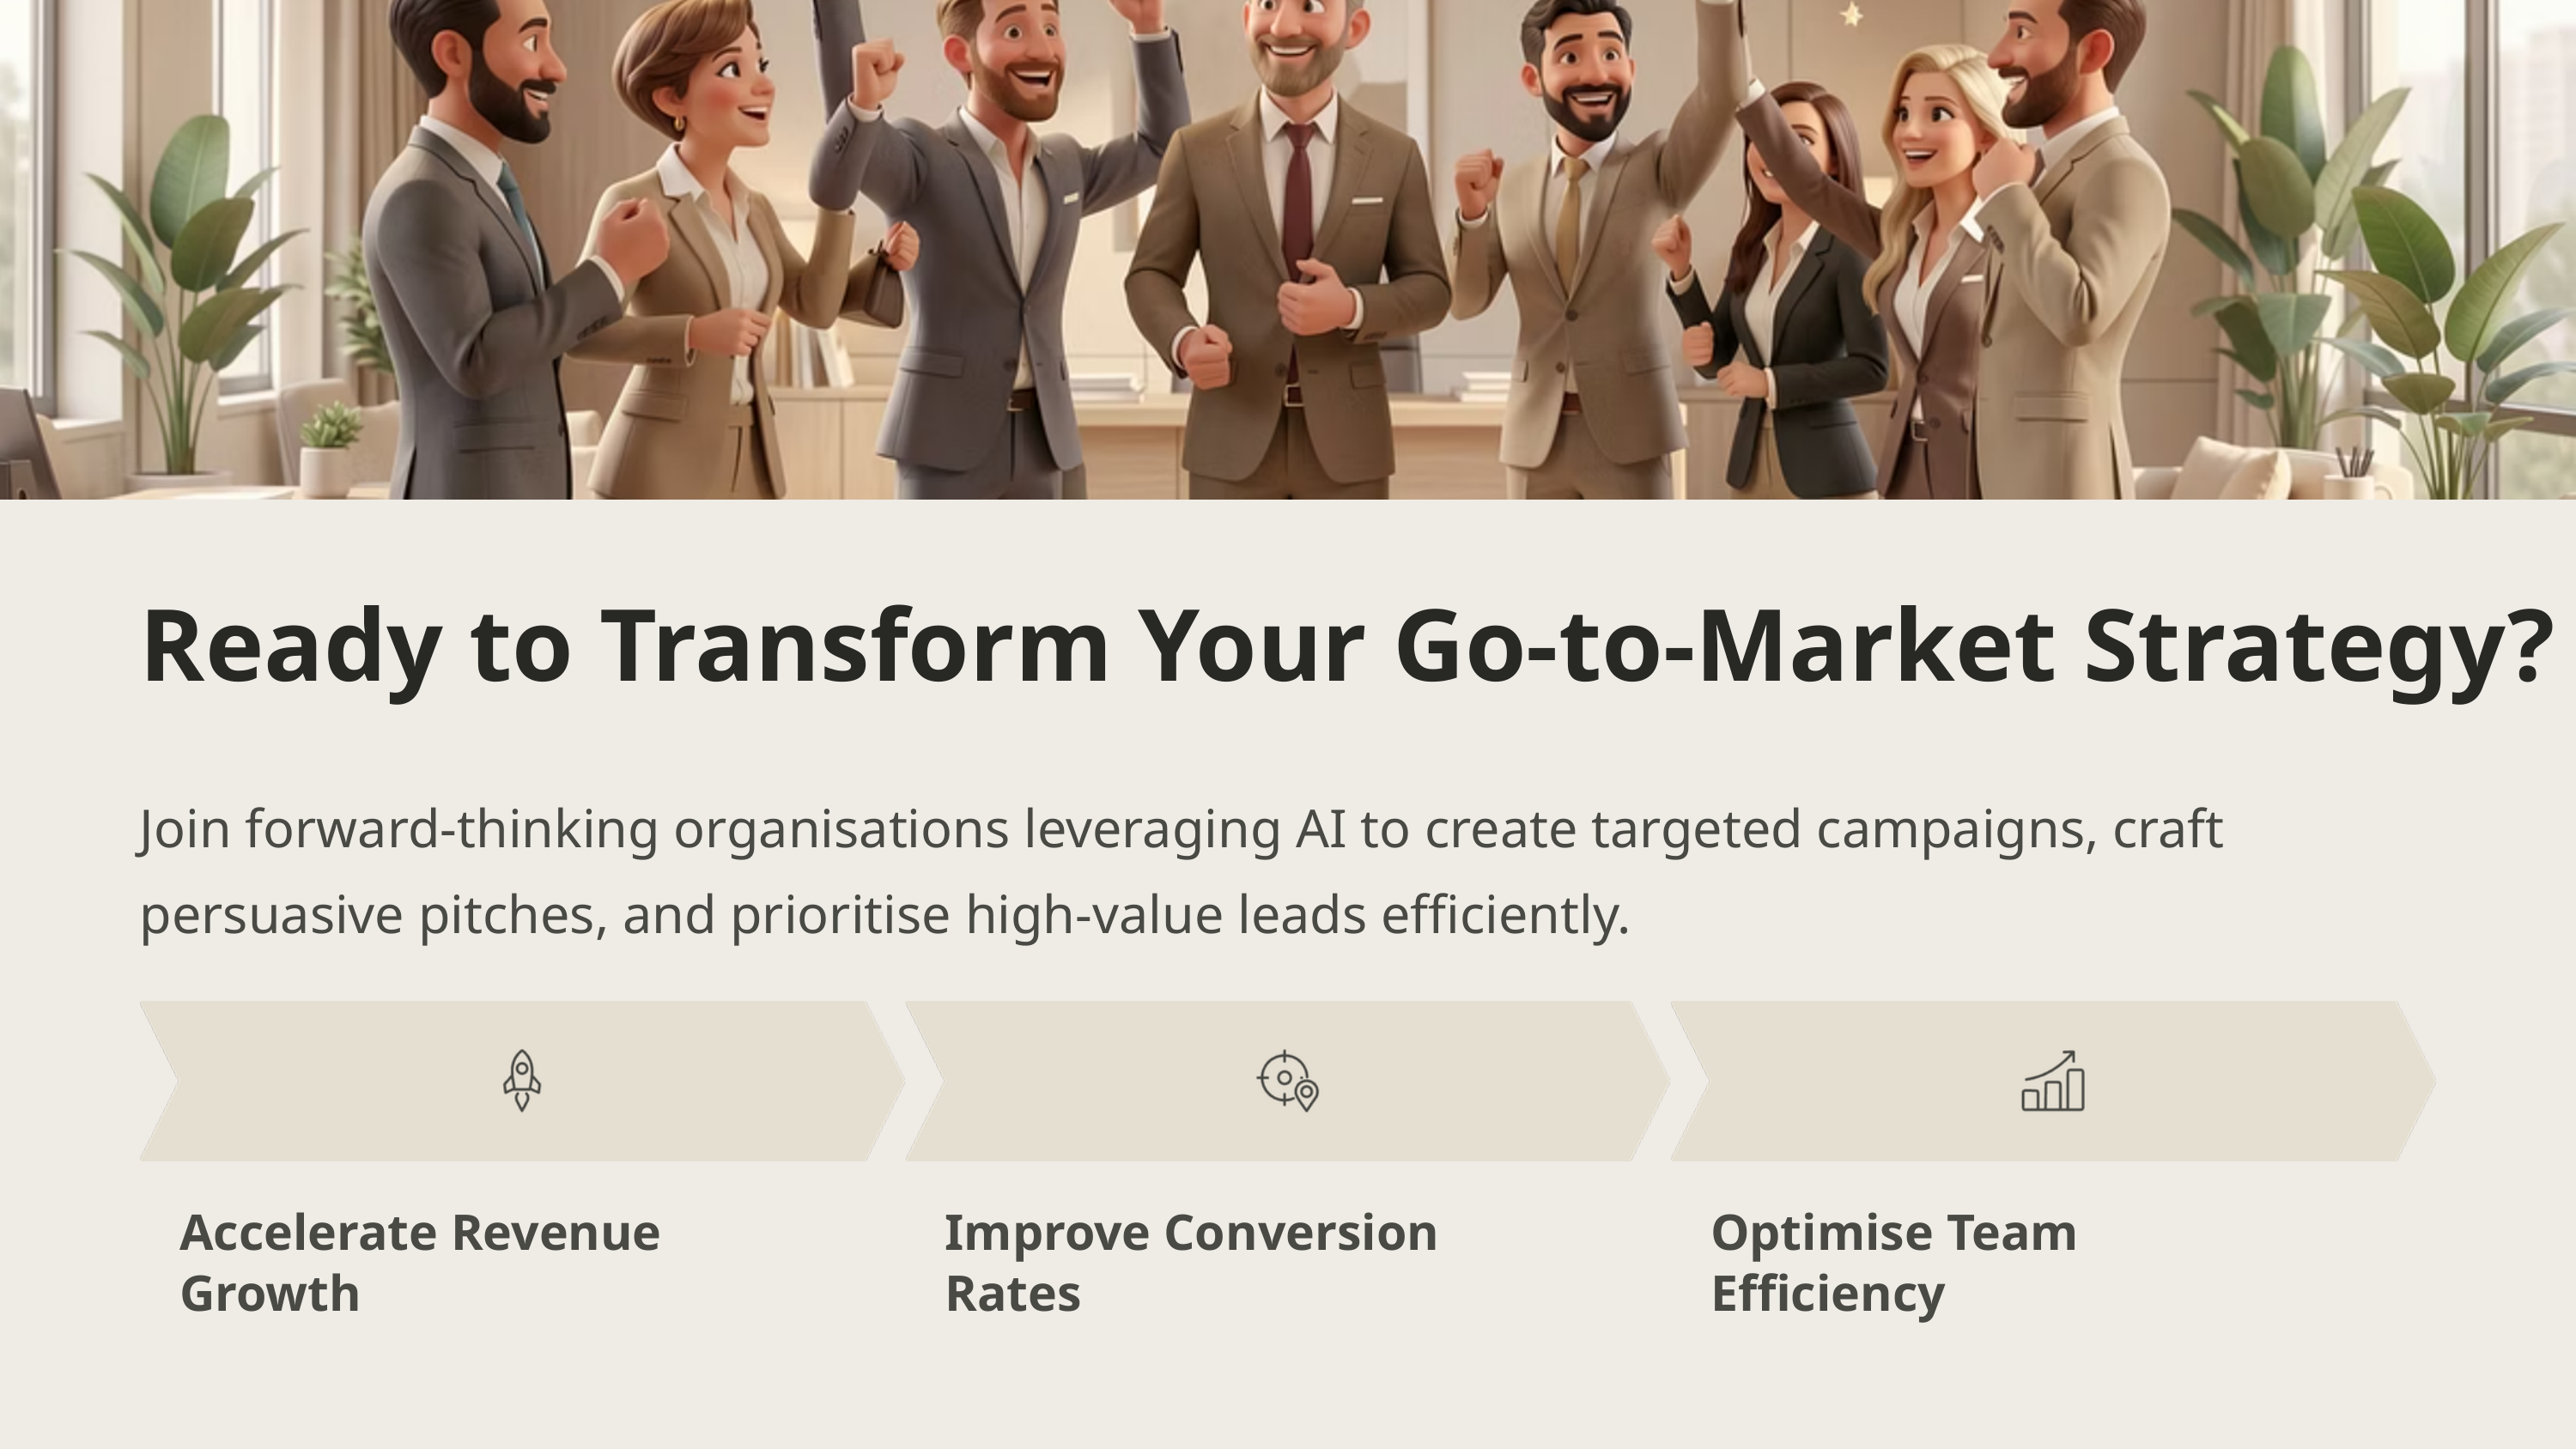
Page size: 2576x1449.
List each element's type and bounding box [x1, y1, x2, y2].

text_box [904, 1001, 1669, 1161]
text_box [1670, 1001, 2437, 1161]
text_box [0, 0, 2576, 500]
text_box [0, 509, 2576, 1449]
text_box [139, 1001, 903, 1161]
